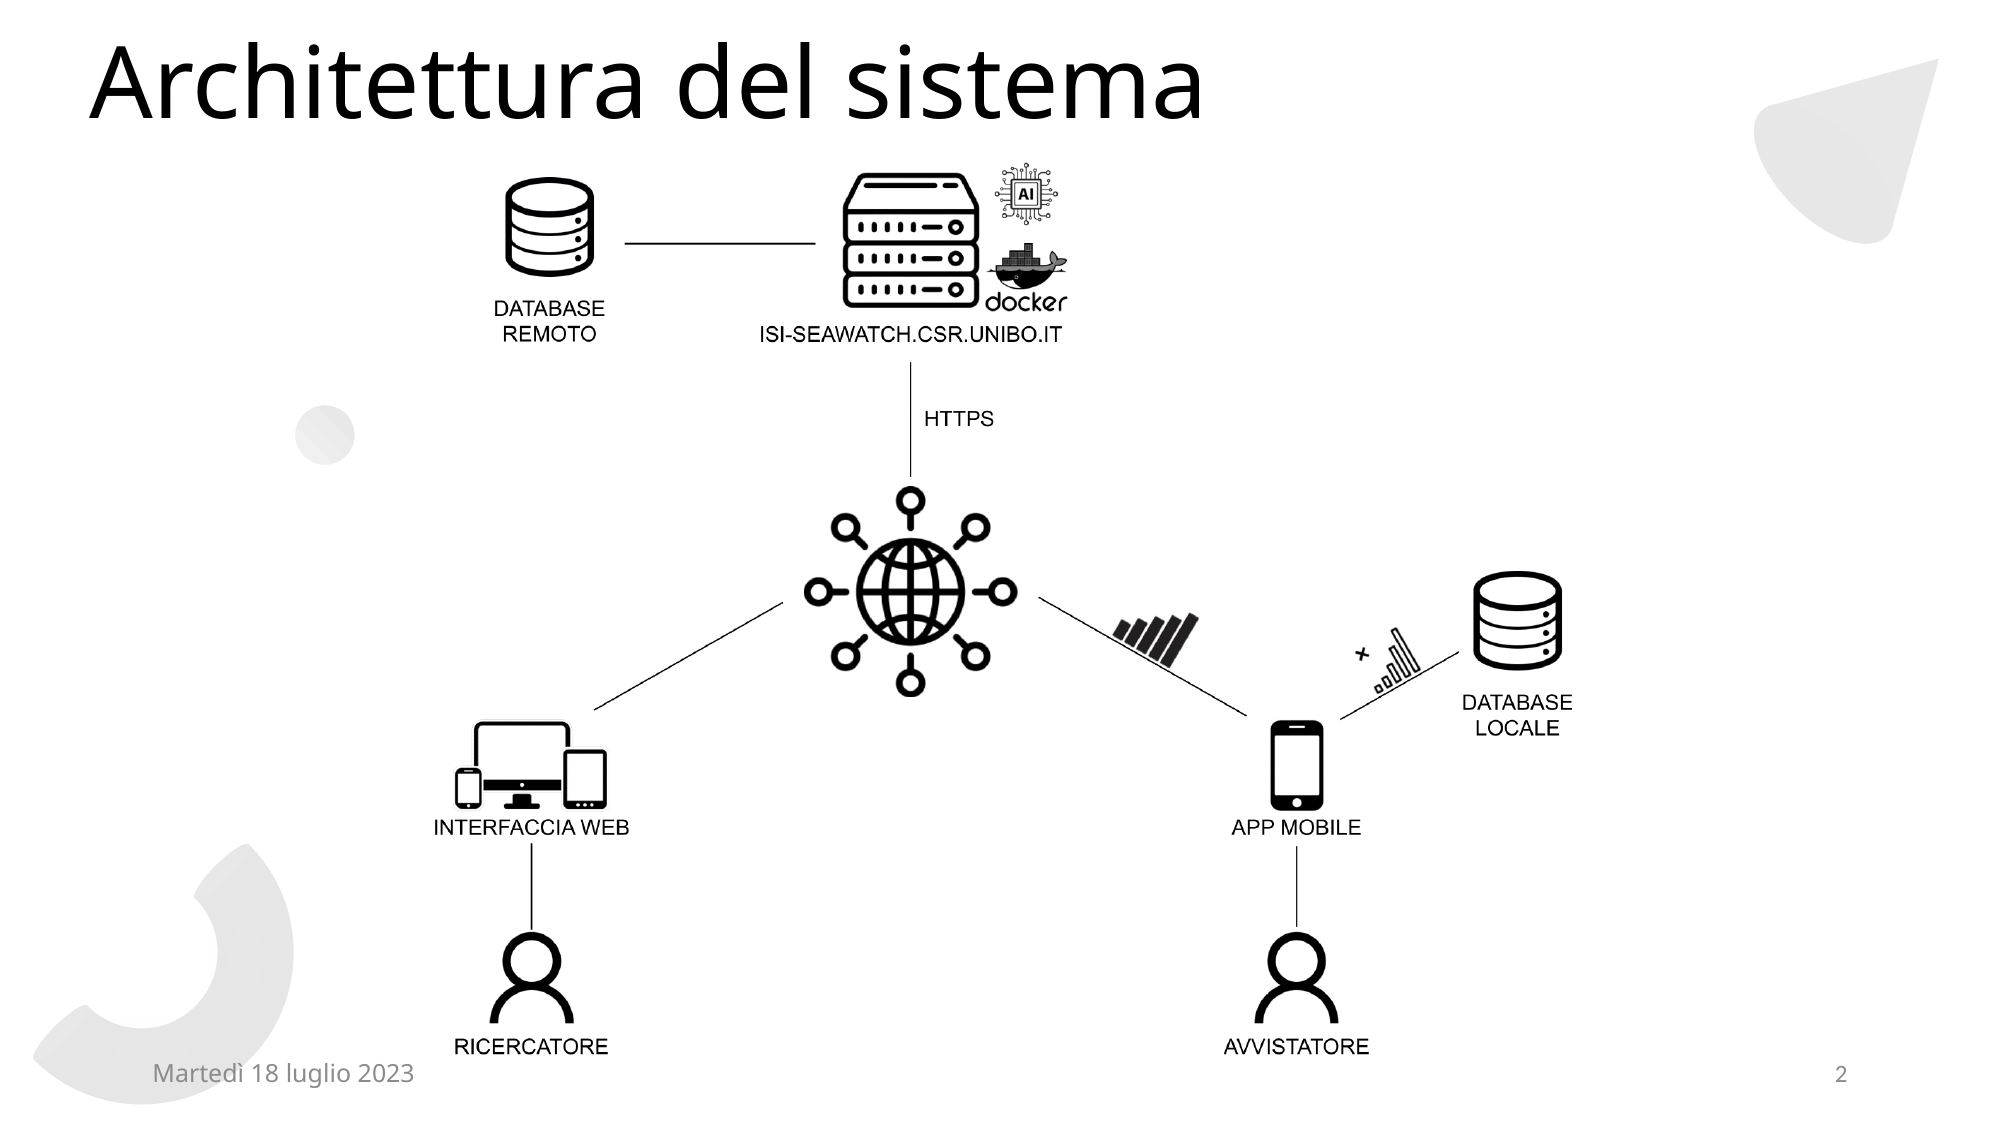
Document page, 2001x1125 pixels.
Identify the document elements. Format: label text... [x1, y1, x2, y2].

picture [426, 148, 1572, 1068]
slide_number Martedì 18 luglio 2023 [137, 1042, 588, 1103]
title Architettura del sistema [89, 32, 1910, 149]
slide_number 2 [1412, 1042, 1863, 1103]
